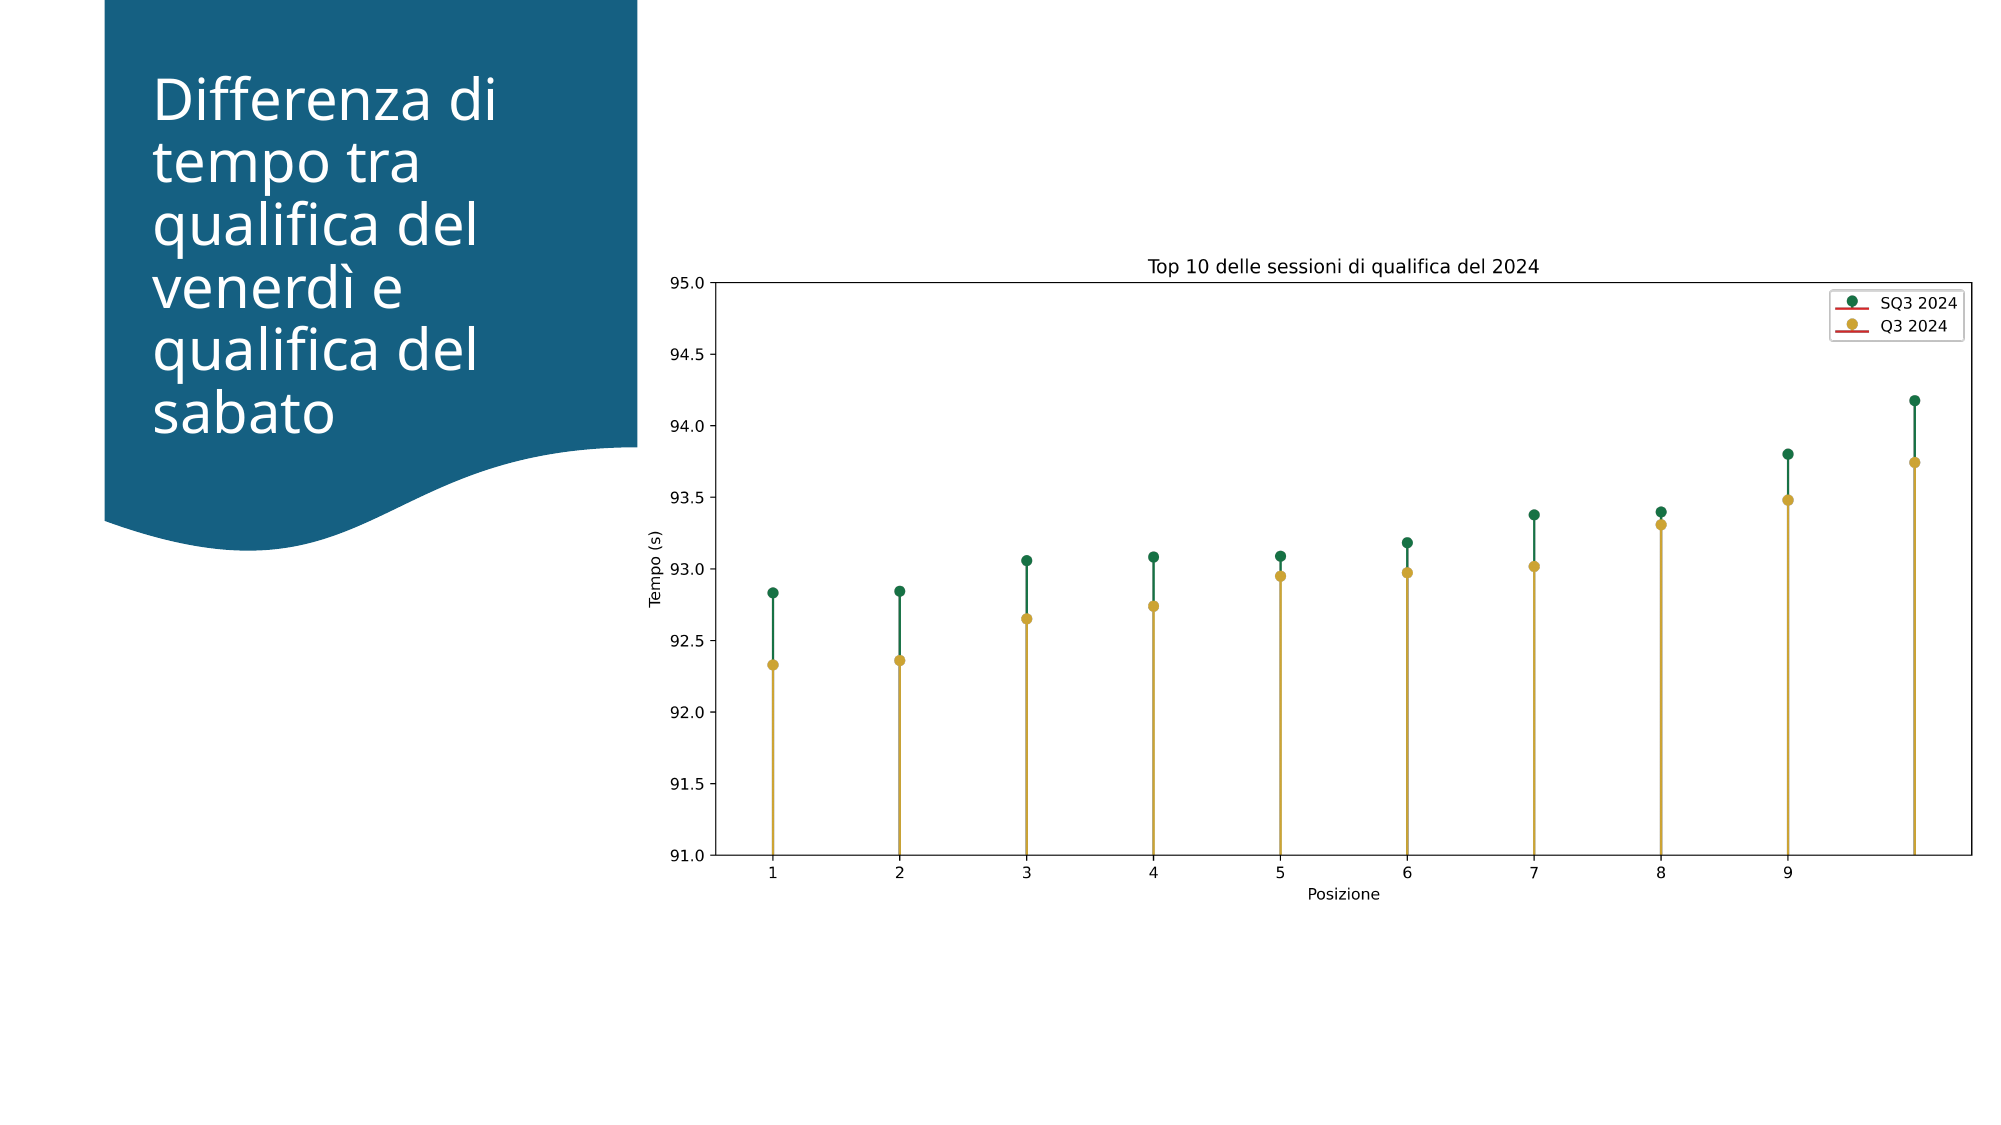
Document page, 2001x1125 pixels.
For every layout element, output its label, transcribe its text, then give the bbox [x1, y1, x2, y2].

picture [636, 247, 1983, 914]
title Differenza di tempo tra qualifica del venerdì e qualifica del sabato [137, 61, 604, 455]
text_box [103, 0, 640, 553]
